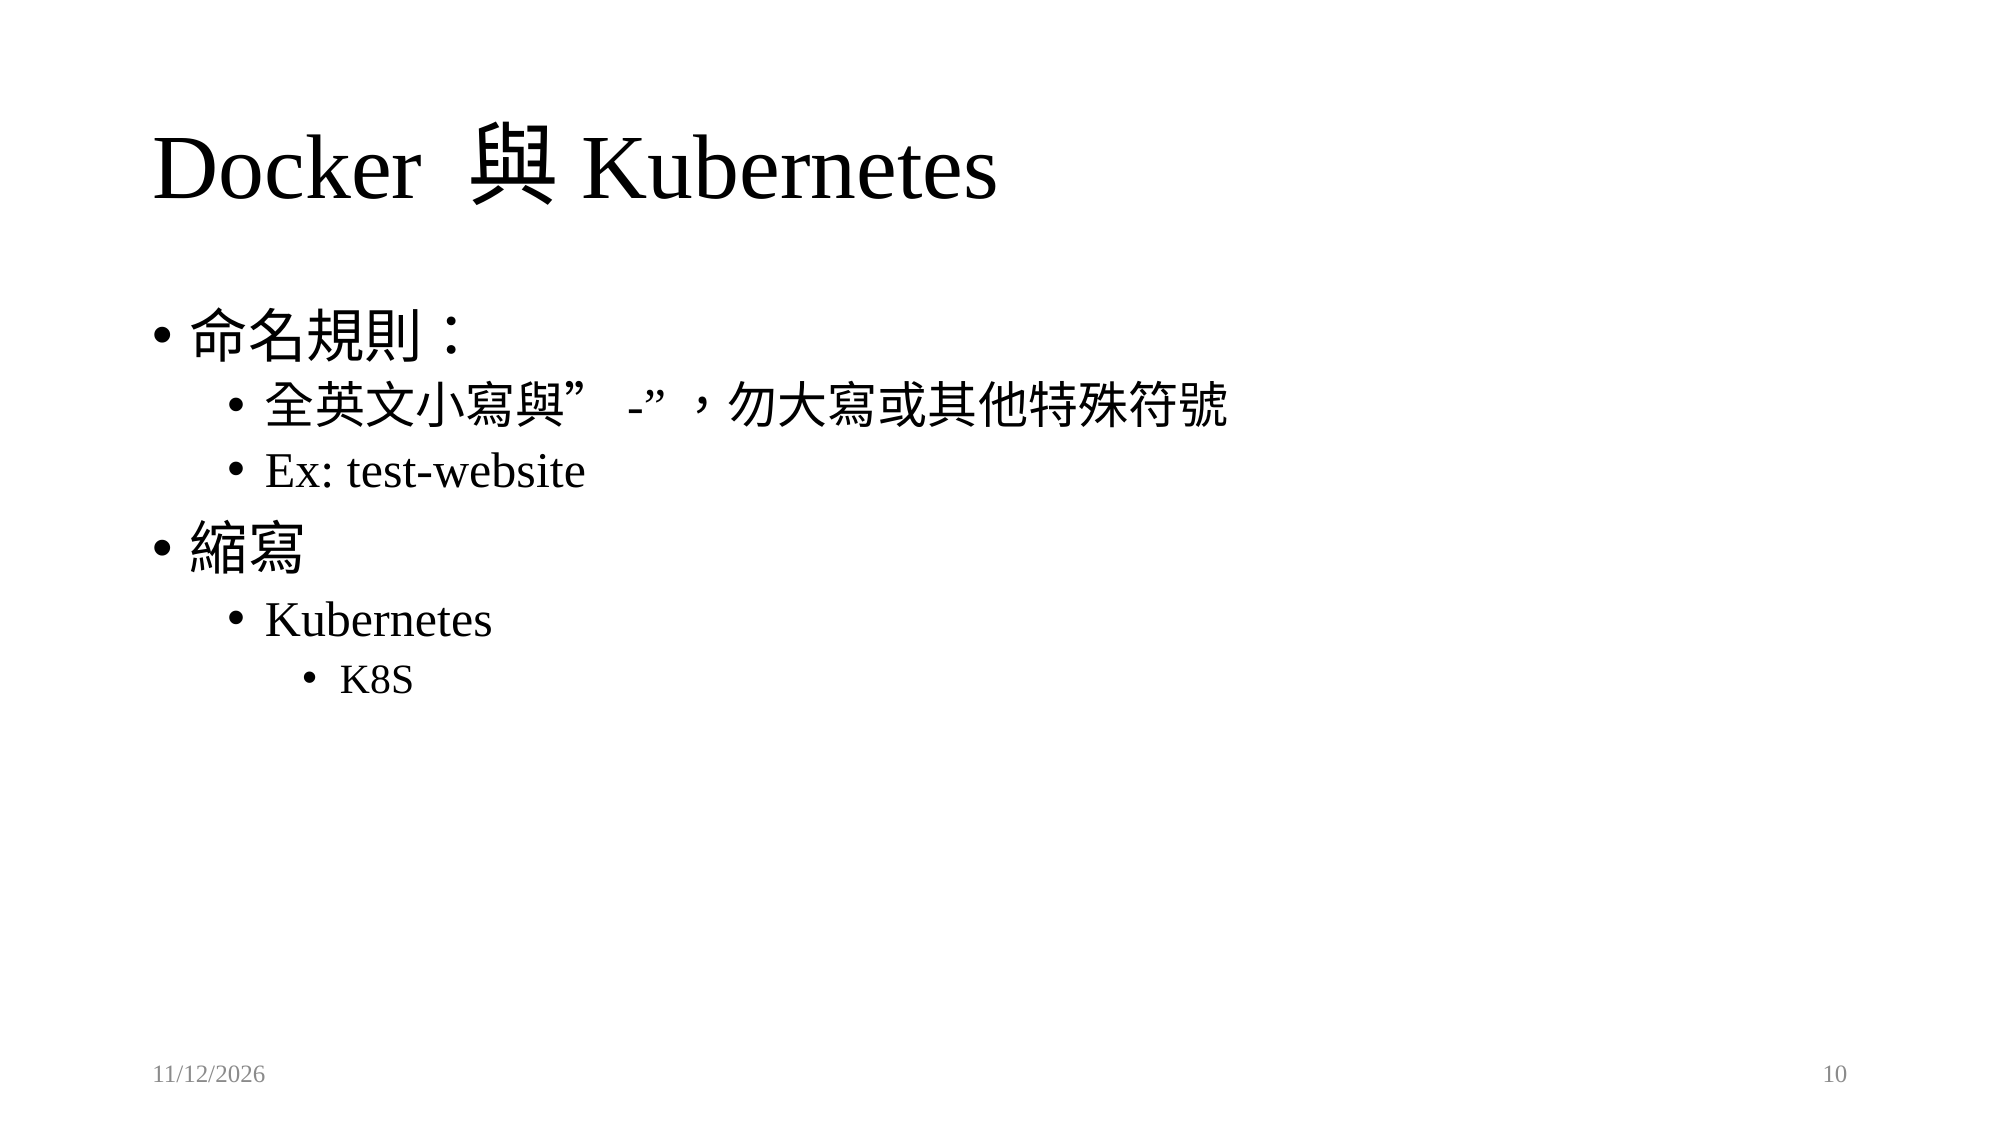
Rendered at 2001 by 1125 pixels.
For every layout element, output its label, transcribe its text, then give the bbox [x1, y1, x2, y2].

list 命名規則： 全英文小寫與”-”，勿大寫或其他特殊符號 Ex: test-website 縮寫 Kubernetes K8S [137, 299, 1863, 1014]
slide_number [137, 1042, 588, 1103]
slide_number 10 [1412, 1042, 1863, 1103]
title Docker 與Kubernetes [137, 59, 1863, 278]
